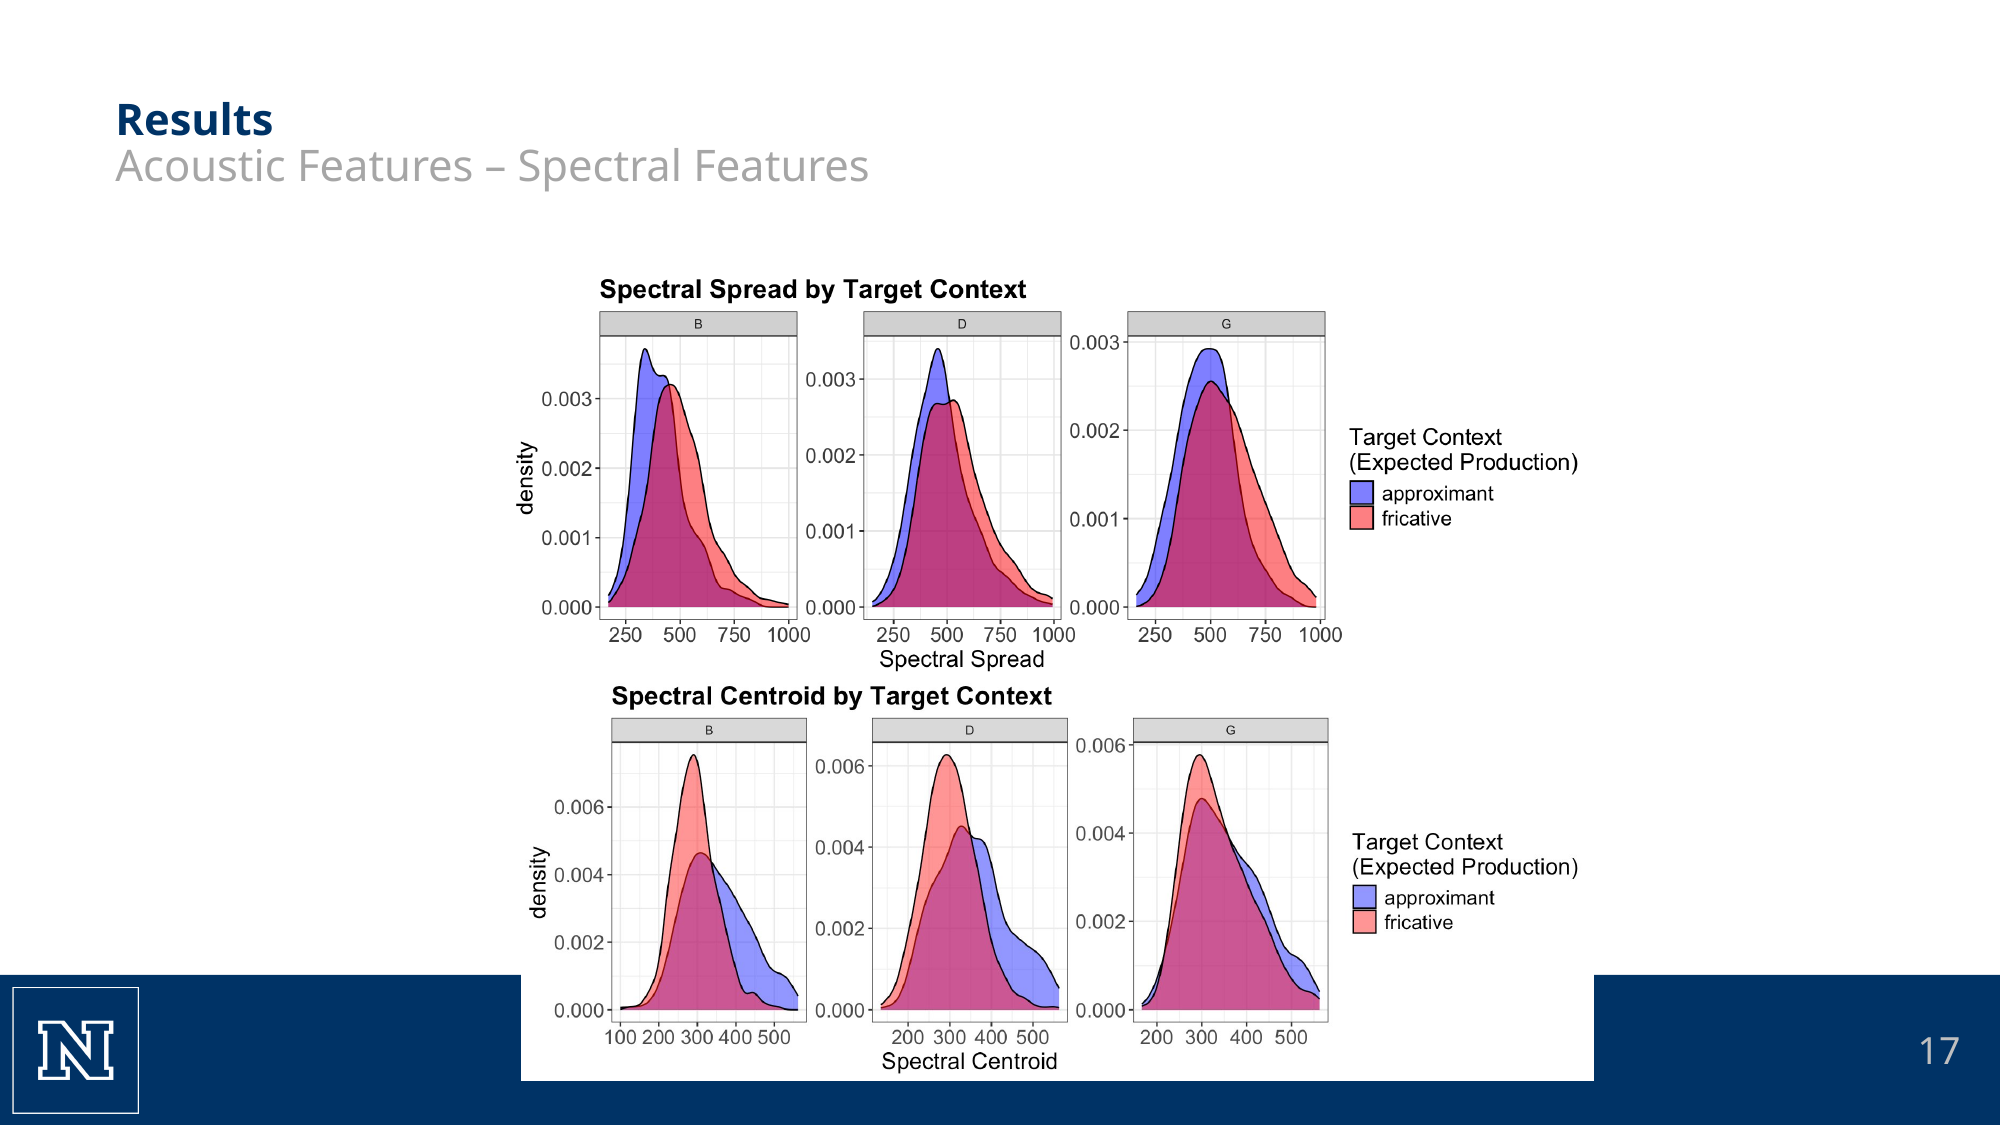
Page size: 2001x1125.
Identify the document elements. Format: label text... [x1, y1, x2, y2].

text_box [0, 974, 2000, 1125]
picture [508, 271, 1594, 1081]
text_box 17 [1902, 1019, 1980, 1080]
picture [12, 987, 139, 1114]
title Results Acoustic Features – Spectral Features [100, 90, 1849, 201]
